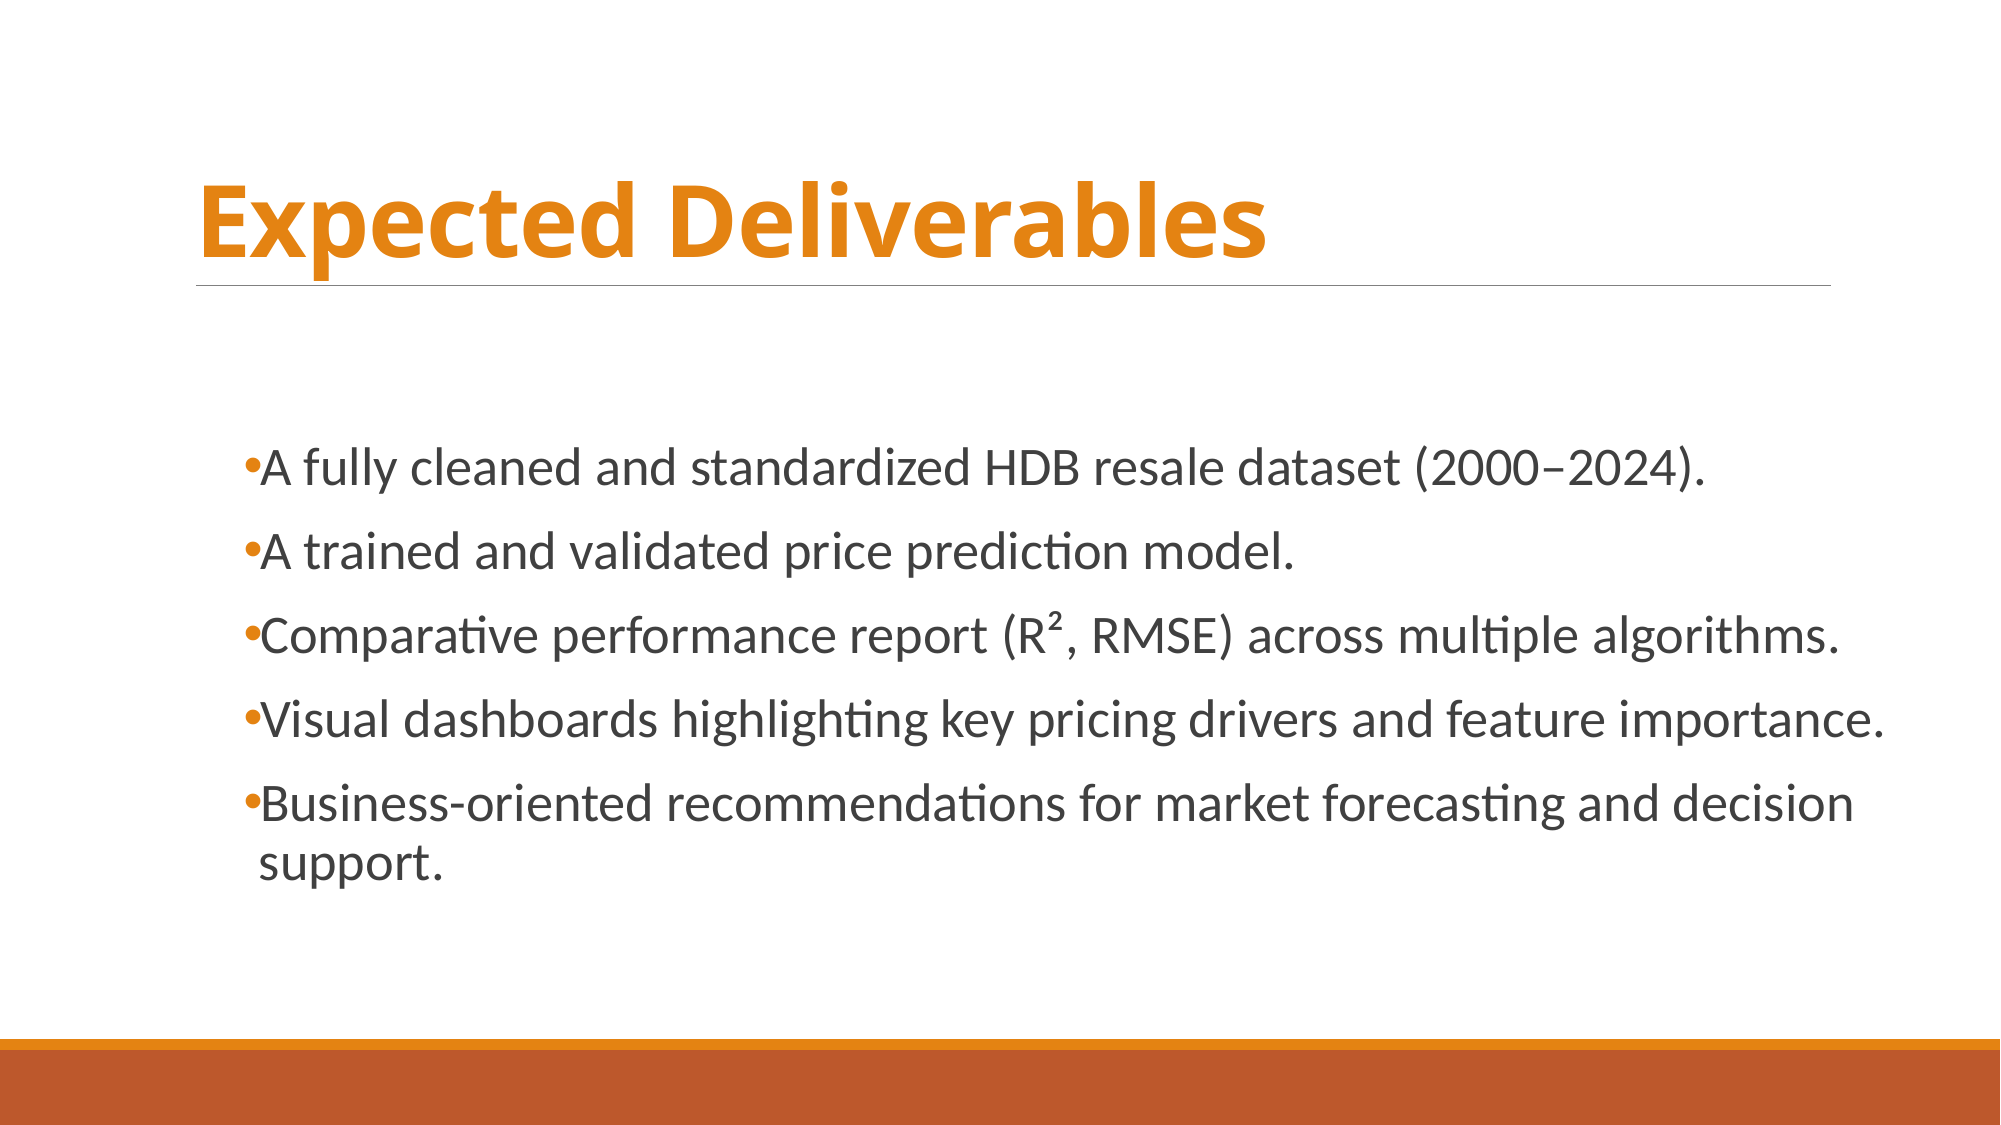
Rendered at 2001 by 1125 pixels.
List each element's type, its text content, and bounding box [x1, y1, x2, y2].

list A fully cleaned and standardized HDB resale dataset (2000–2024). A trained and validated price prediction model. Comparative performance report (R², RMSE) across multiple algorithms. Visual dashboards highlighting key pricing drivers and feature importance. Business-oriented recommendations for market forecasting and decision support. [243, 431, 1950, 944]
title Expected Deliverables [180, 47, 1830, 285]
